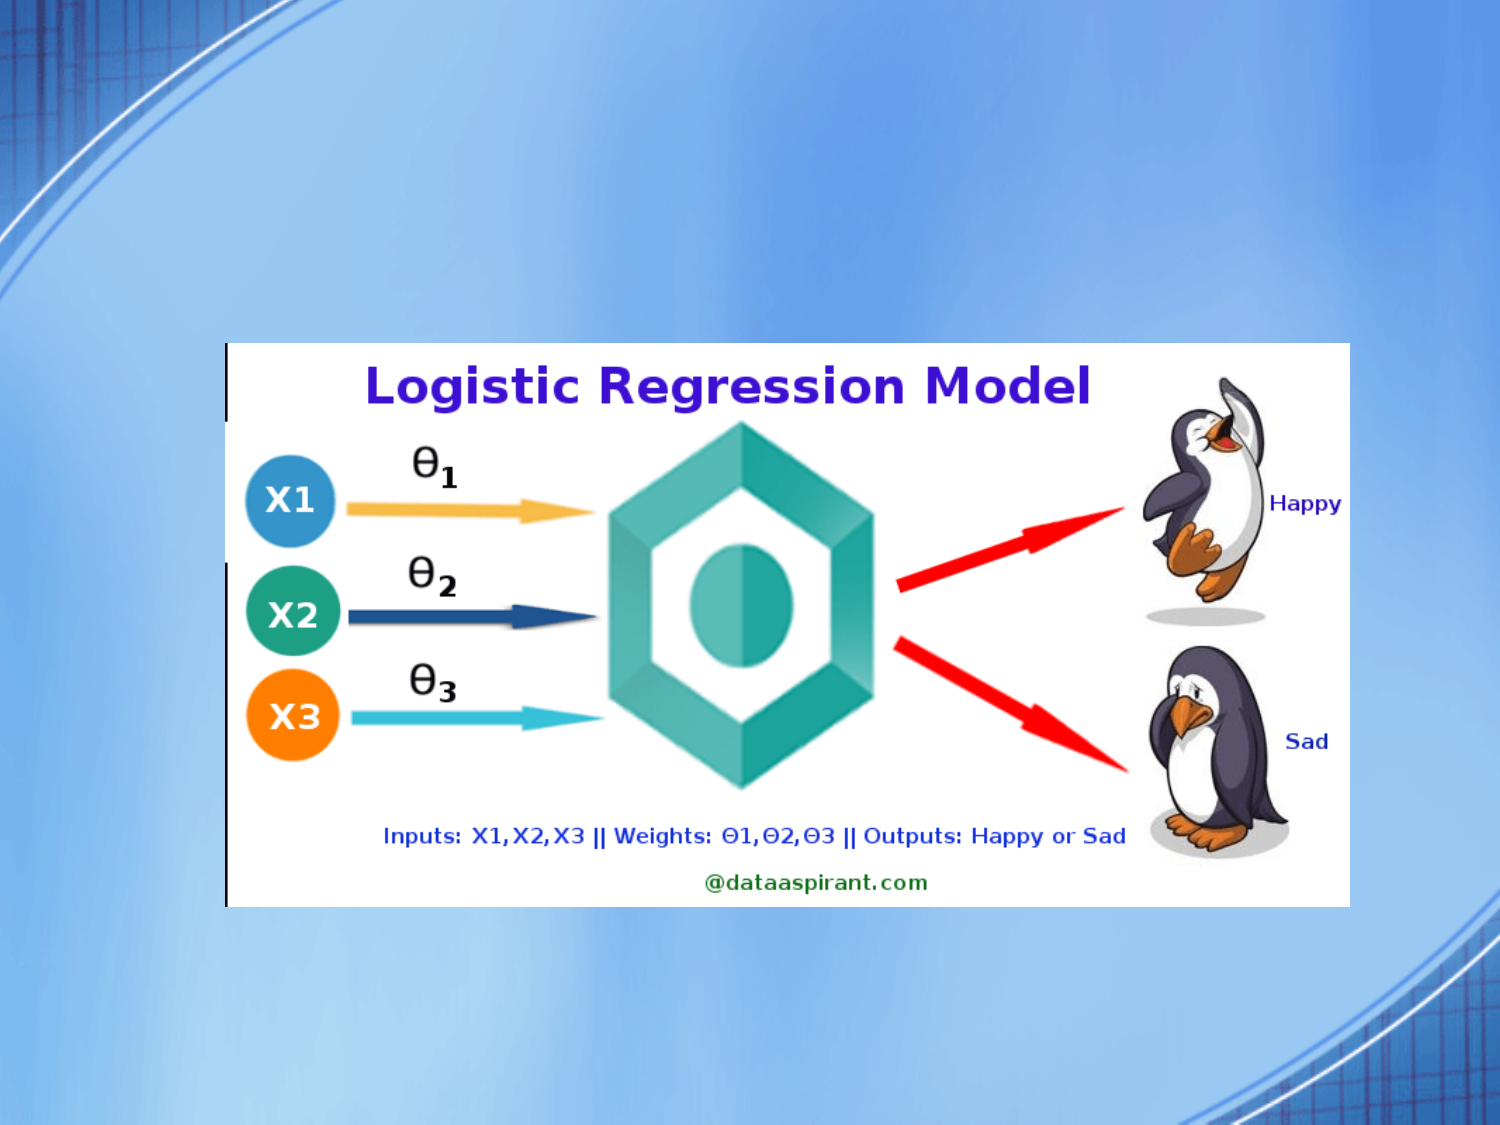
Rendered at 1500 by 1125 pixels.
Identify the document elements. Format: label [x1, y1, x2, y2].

picture [0, 0, 1500, 1125]
list [224, 343, 1351, 907]
